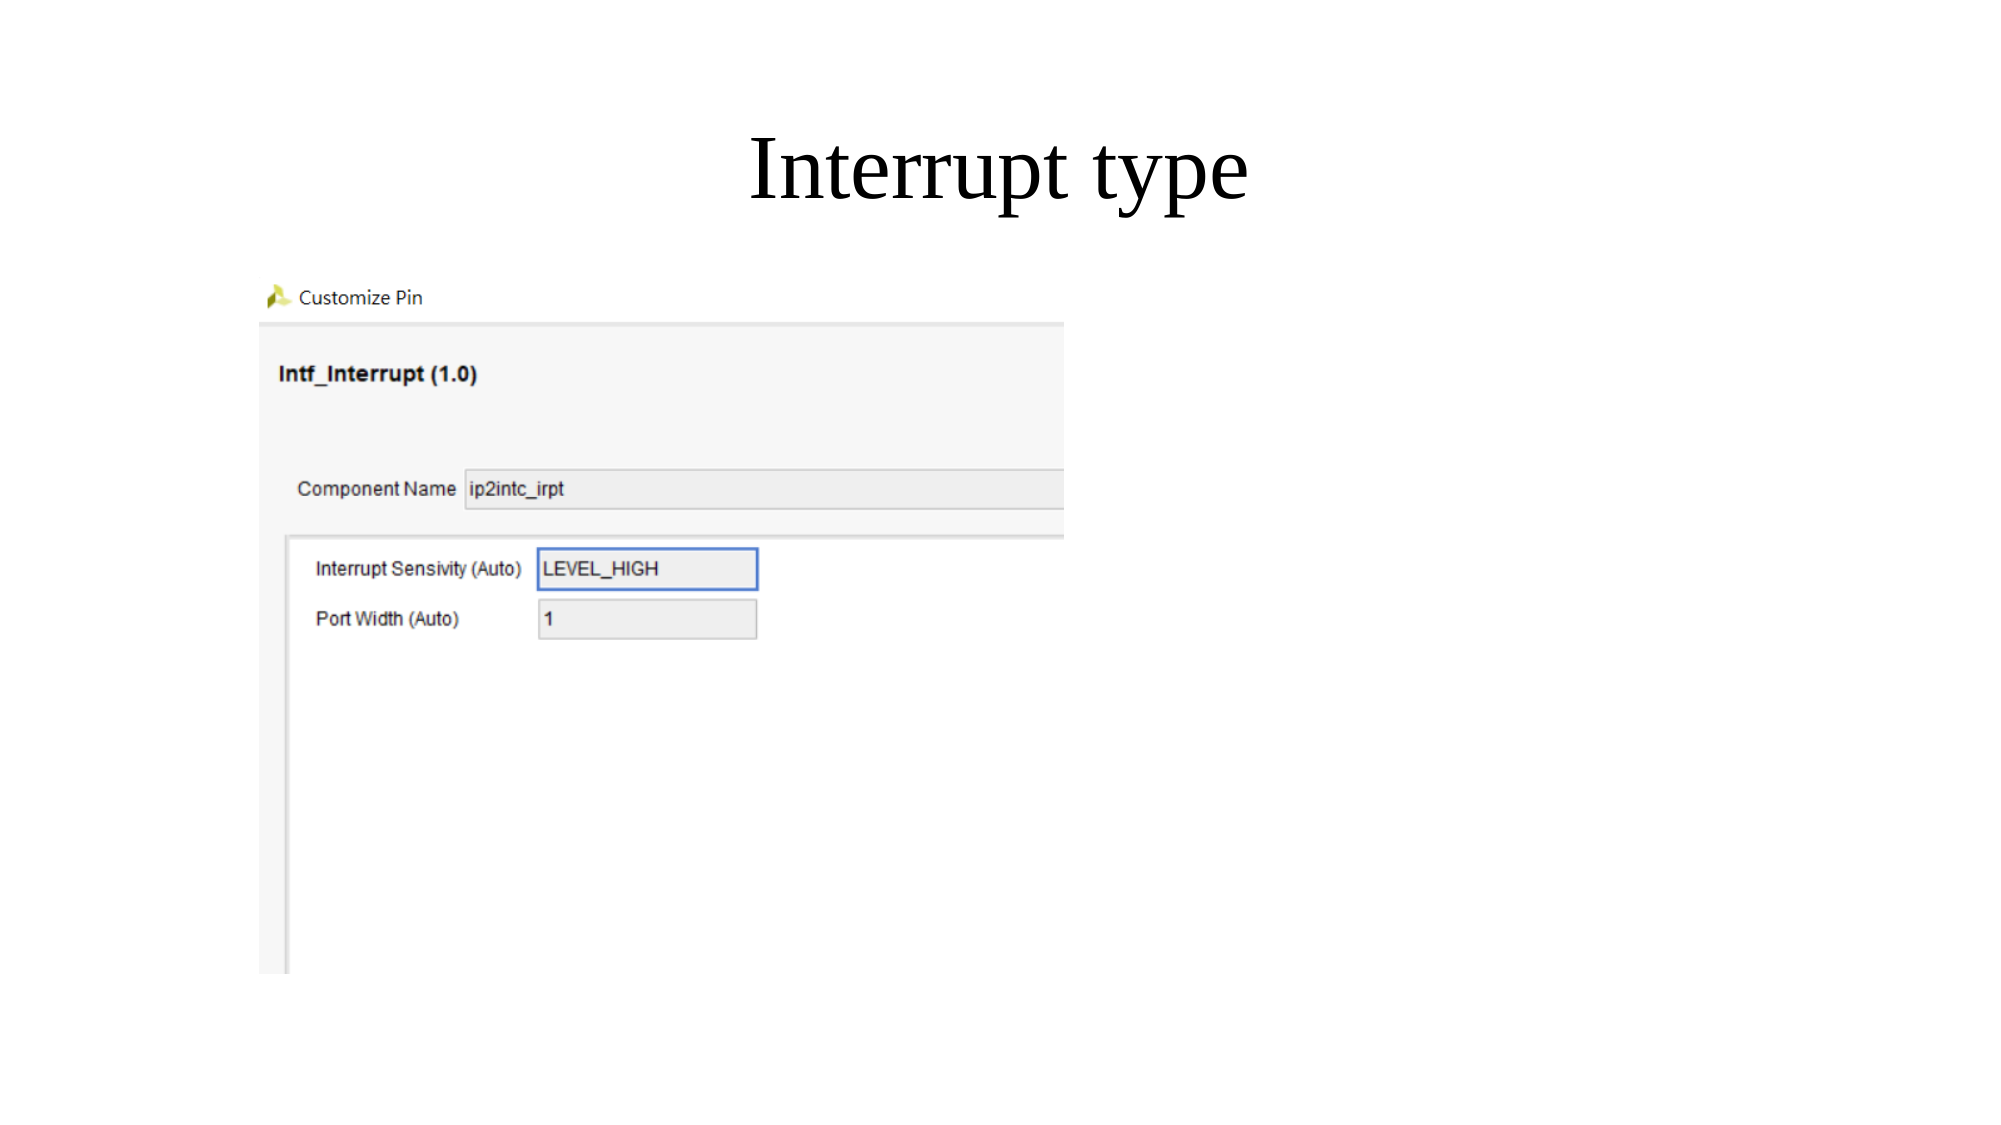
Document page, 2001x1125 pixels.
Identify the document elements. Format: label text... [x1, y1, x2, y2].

title Interrupt type [137, 59, 1863, 278]
picture [259, 277, 1064, 974]
